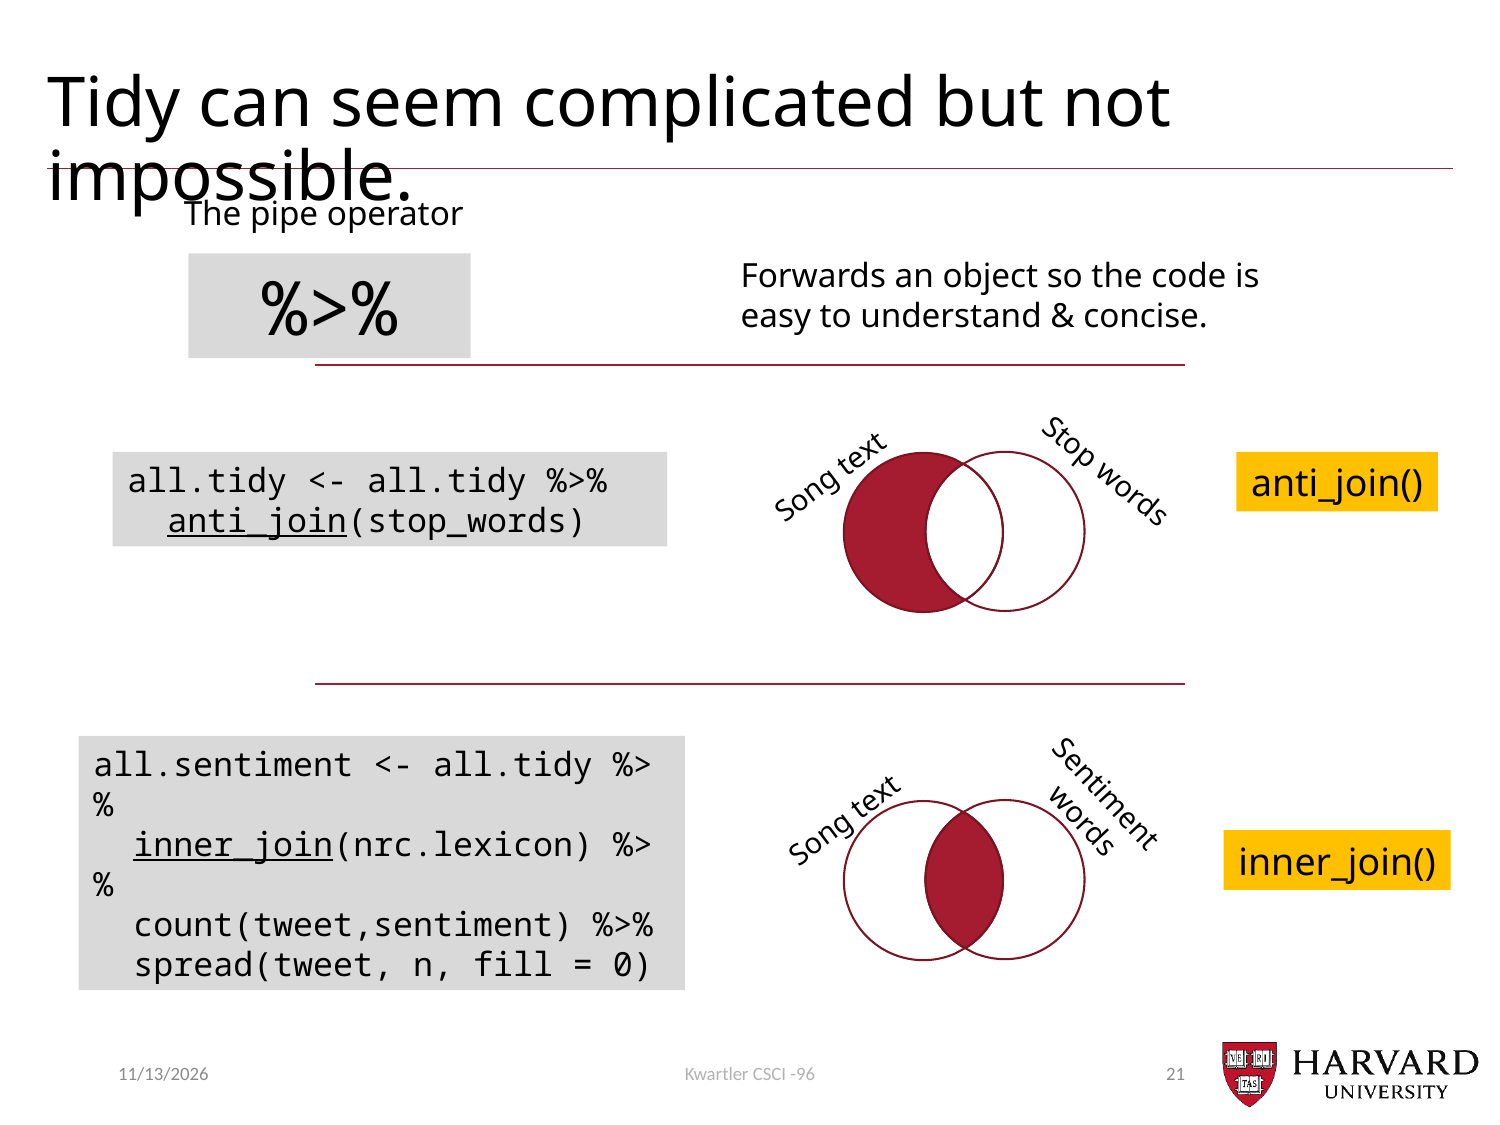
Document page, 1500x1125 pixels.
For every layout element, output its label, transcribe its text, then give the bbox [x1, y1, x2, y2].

text_box all.sentiment <- all.tidy %>% inner_join(nrc.lexicon) %>% count(tweet,sentiment) %>% spread(tweet, n, fill = 0) [78, 735, 685, 991]
slide_number 21 [1059, 1042, 1200, 1103]
text_box Forwards an object so the code is easy to understand & concise. [725, 246, 1278, 342]
text_box Sentiment words [1005, 713, 1189, 902]
text_box anti_join() [1236, 451, 1438, 512]
text_box inner_join() [1223, 830, 1451, 890]
picture [1200, 1024, 1500, 1125]
title Tidy can seem complicated but not impossible. [32, 59, 1397, 157]
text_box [843, 799, 1085, 961]
text_box all.tidy <- all.tidy %>% anti_join(stop_words) [112, 451, 668, 547]
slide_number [103, 1042, 441, 1103]
text_box Song text [750, 407, 908, 544]
text_box Song text [764, 751, 922, 887]
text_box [843, 451, 1085, 612]
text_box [176, 184, 472, 360]
text_box Stop words [1020, 392, 1194, 548]
footer Kwartler CSCI -96 [496, 1042, 1004, 1103]
